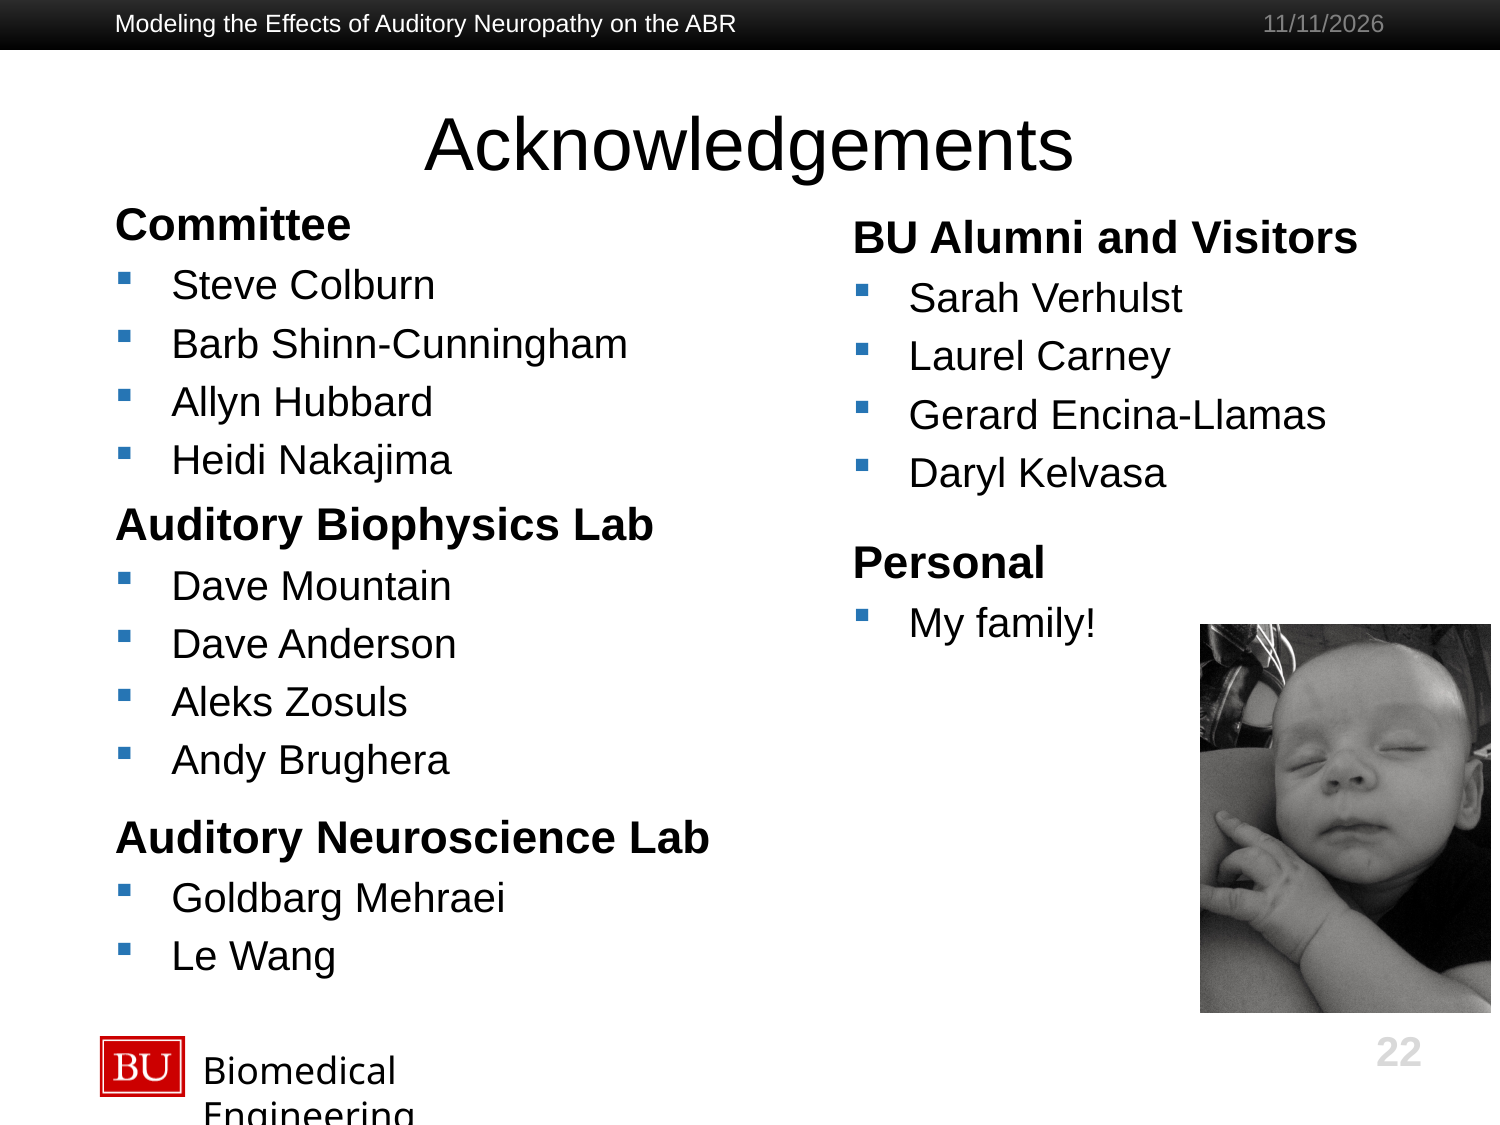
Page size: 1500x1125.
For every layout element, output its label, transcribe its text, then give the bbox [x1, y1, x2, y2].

footer Modeling the Effects of Auditory Neuropathy on the ABR [99, 0, 938, 51]
picture [99, 1036, 188, 1097]
text_box BU Alumni and Visitors Sarah Verhulst Laurel Carney Gerard Encina-Llamas Daryl Kelvasa [837, 200, 1475, 524]
text_box Personal My family! [837, 524, 1475, 1050]
text_box Committee Steve Colburn Barb Shinn-Cunningham Allyn Hubbard Heidi Nakajima [99, 187, 650, 500]
title Acknowledgements [99, 87, 1400, 200]
list Auditory Biophysics Lab Dave Mountain Dave Anderson Aleks Zosuls Andy Brughera [99, 487, 738, 788]
text_box Auditory Neuroscience Lab Goldbarg Mehraei Le Wang [99, 800, 788, 1000]
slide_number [999, 0, 1401, 51]
slide_number 22 [1199, 1050, 1438, 1092]
picture [1199, 624, 1491, 1013]
